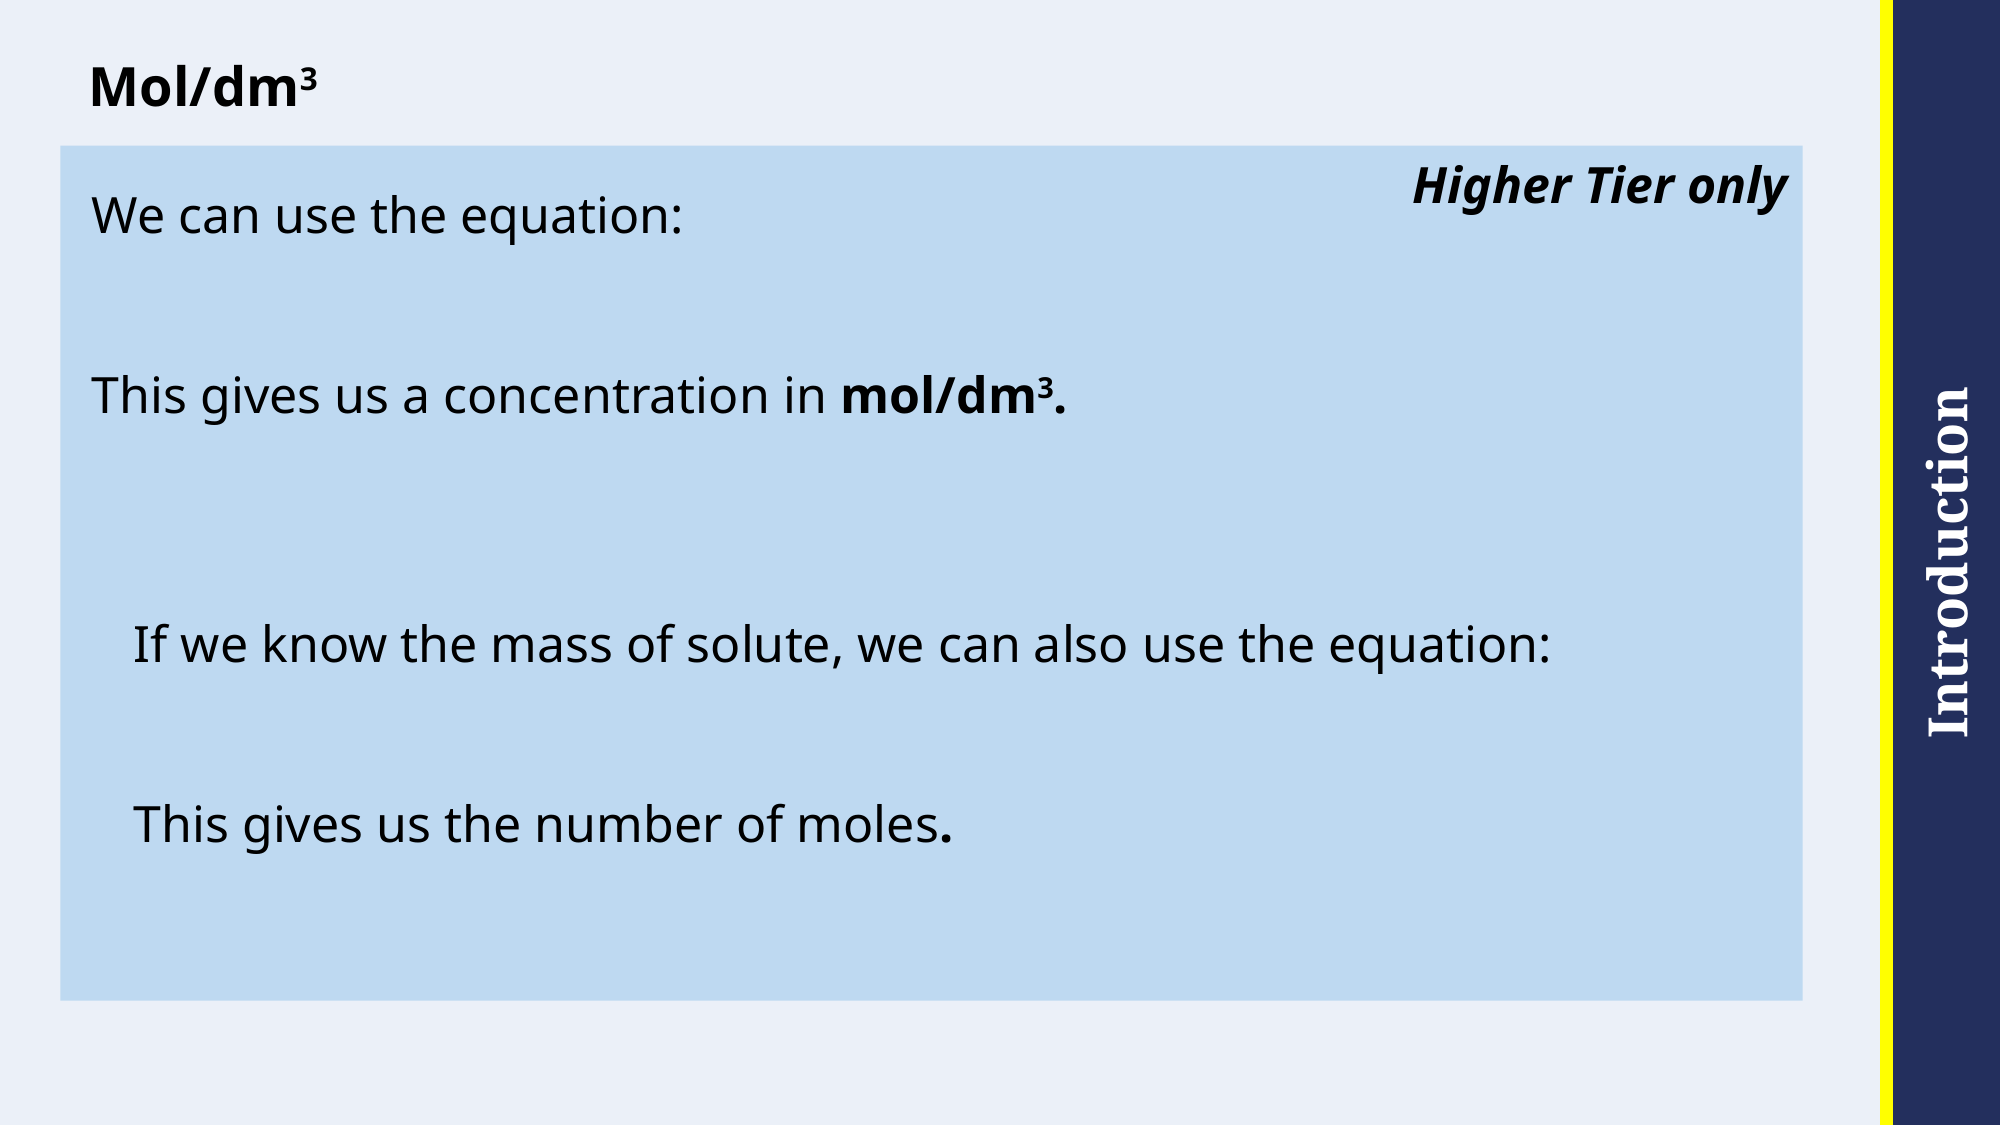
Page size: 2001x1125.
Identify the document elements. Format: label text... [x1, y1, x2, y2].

title Mol/dm3 [88, 0, 1831, 119]
text_box Higher Tier only [60, 145, 1803, 1001]
